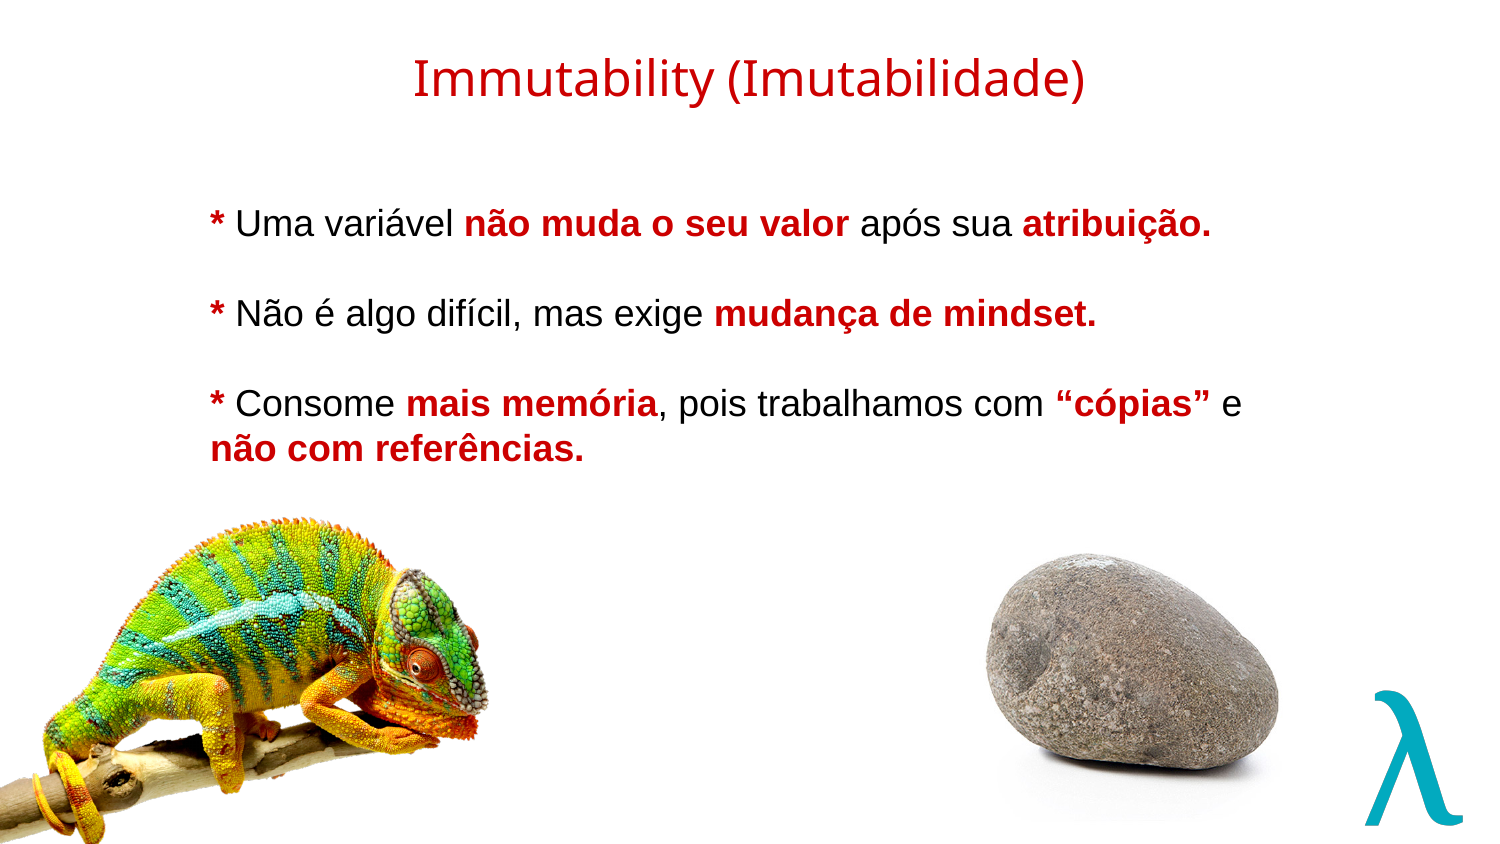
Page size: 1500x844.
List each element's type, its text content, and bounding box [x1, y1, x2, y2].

text_box Immutability (Imutabilidade) [0, 12, 1500, 142]
picture [0, 510, 500, 844]
text_box * Uma variável não muda o seu valor após sua atribuição. * Não é algo difícil, mas exige mudança de mindset. * Consome mais memória, pois trabalhamos com “cópias” e não com referências. [195, 184, 1318, 530]
picture [914, 510, 1493, 839]
